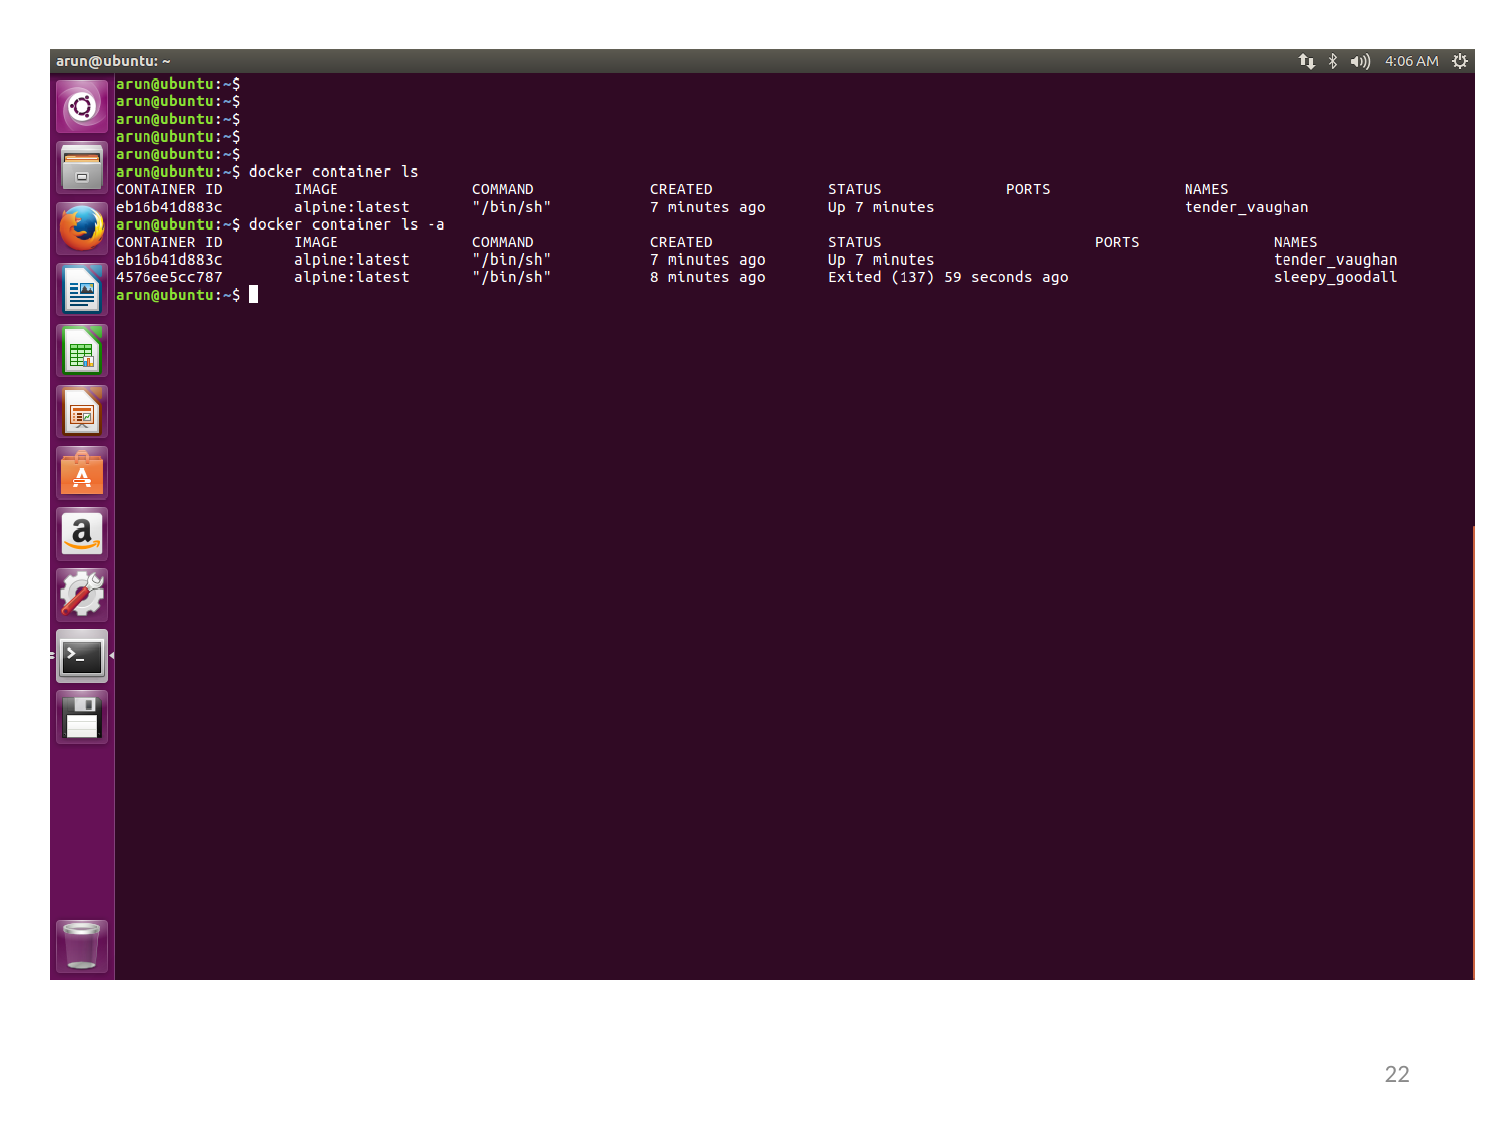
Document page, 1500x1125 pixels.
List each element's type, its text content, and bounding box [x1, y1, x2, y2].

slide_number 22 [1074, 1042, 1425, 1103]
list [49, 49, 1476, 981]
